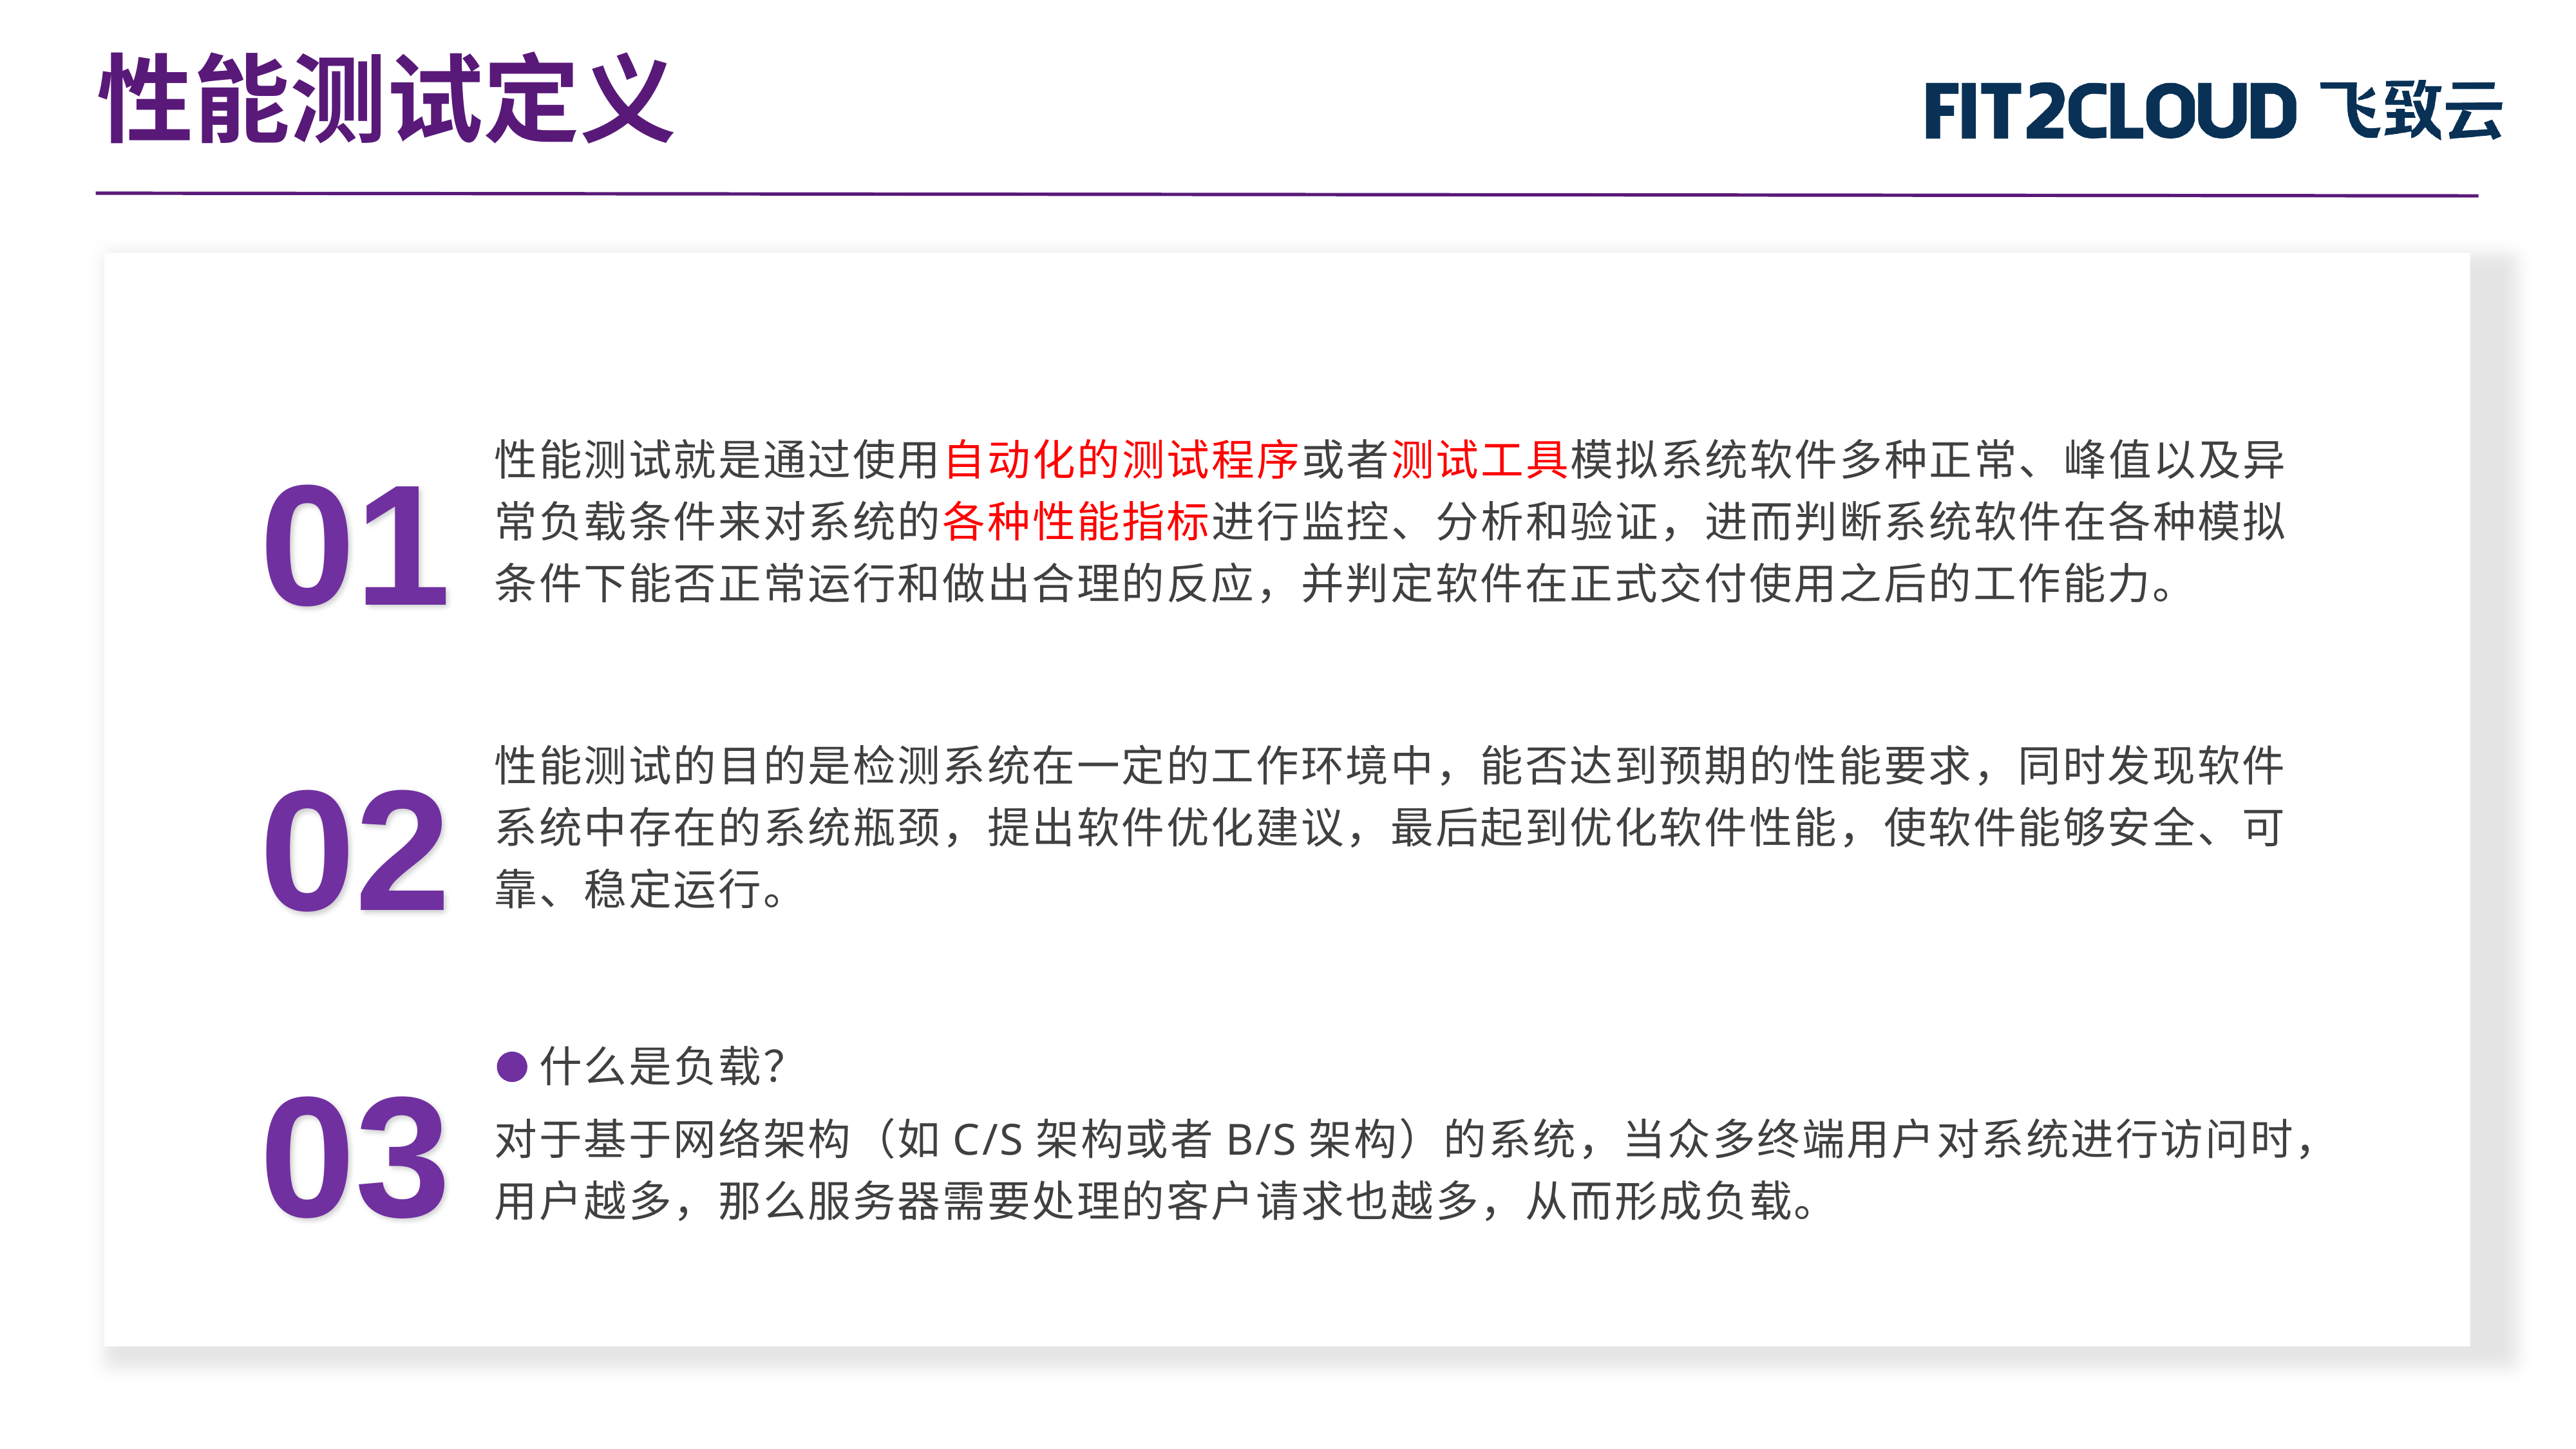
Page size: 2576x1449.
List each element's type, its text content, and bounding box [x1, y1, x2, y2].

text_box [103, 252, 2472, 1348]
text_box 什么是负载？ 对于基于网络架构（如C/S架构或者B/S架构）的系统，当众多终端用户对系统进行访问时，用户越多，那么服务器需要处理的客户请求也越多，从而形成负载。 [484, 998, 2339, 1256]
text_box 03 [237, 998, 474, 1256]
text_box 01 [237, 386, 474, 644]
text_box [497, 1051, 527, 1083]
text_box 性能测试就是通过使用自动化的测试程序或者测试工具模拟系统软件多种正常、峰值以及异常负载条件来对系统的各种性能指标进行监控、分析和验证，进而判断系统软件在各种模拟条件下能否正常运行和做出合理的反应，并判定软件在正式交付使用之后的工作能力。 [484, 386, 2339, 644]
text_box 02 [237, 692, 474, 950]
picture [1926, 80, 2503, 140]
text_box 性能测试定义 [96, 32, 1743, 161]
text_box 性能测试的目的是检测系统在一定的工作环境中，能否达到预期的性能要求，同时发现软件系统中存在的系统瓶颈，提出软件优化建议，最后起到优化软件性能，使软件能够安全、可靠、稳定运行。 [484, 692, 2339, 950]
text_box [95, 193, 2479, 196]
